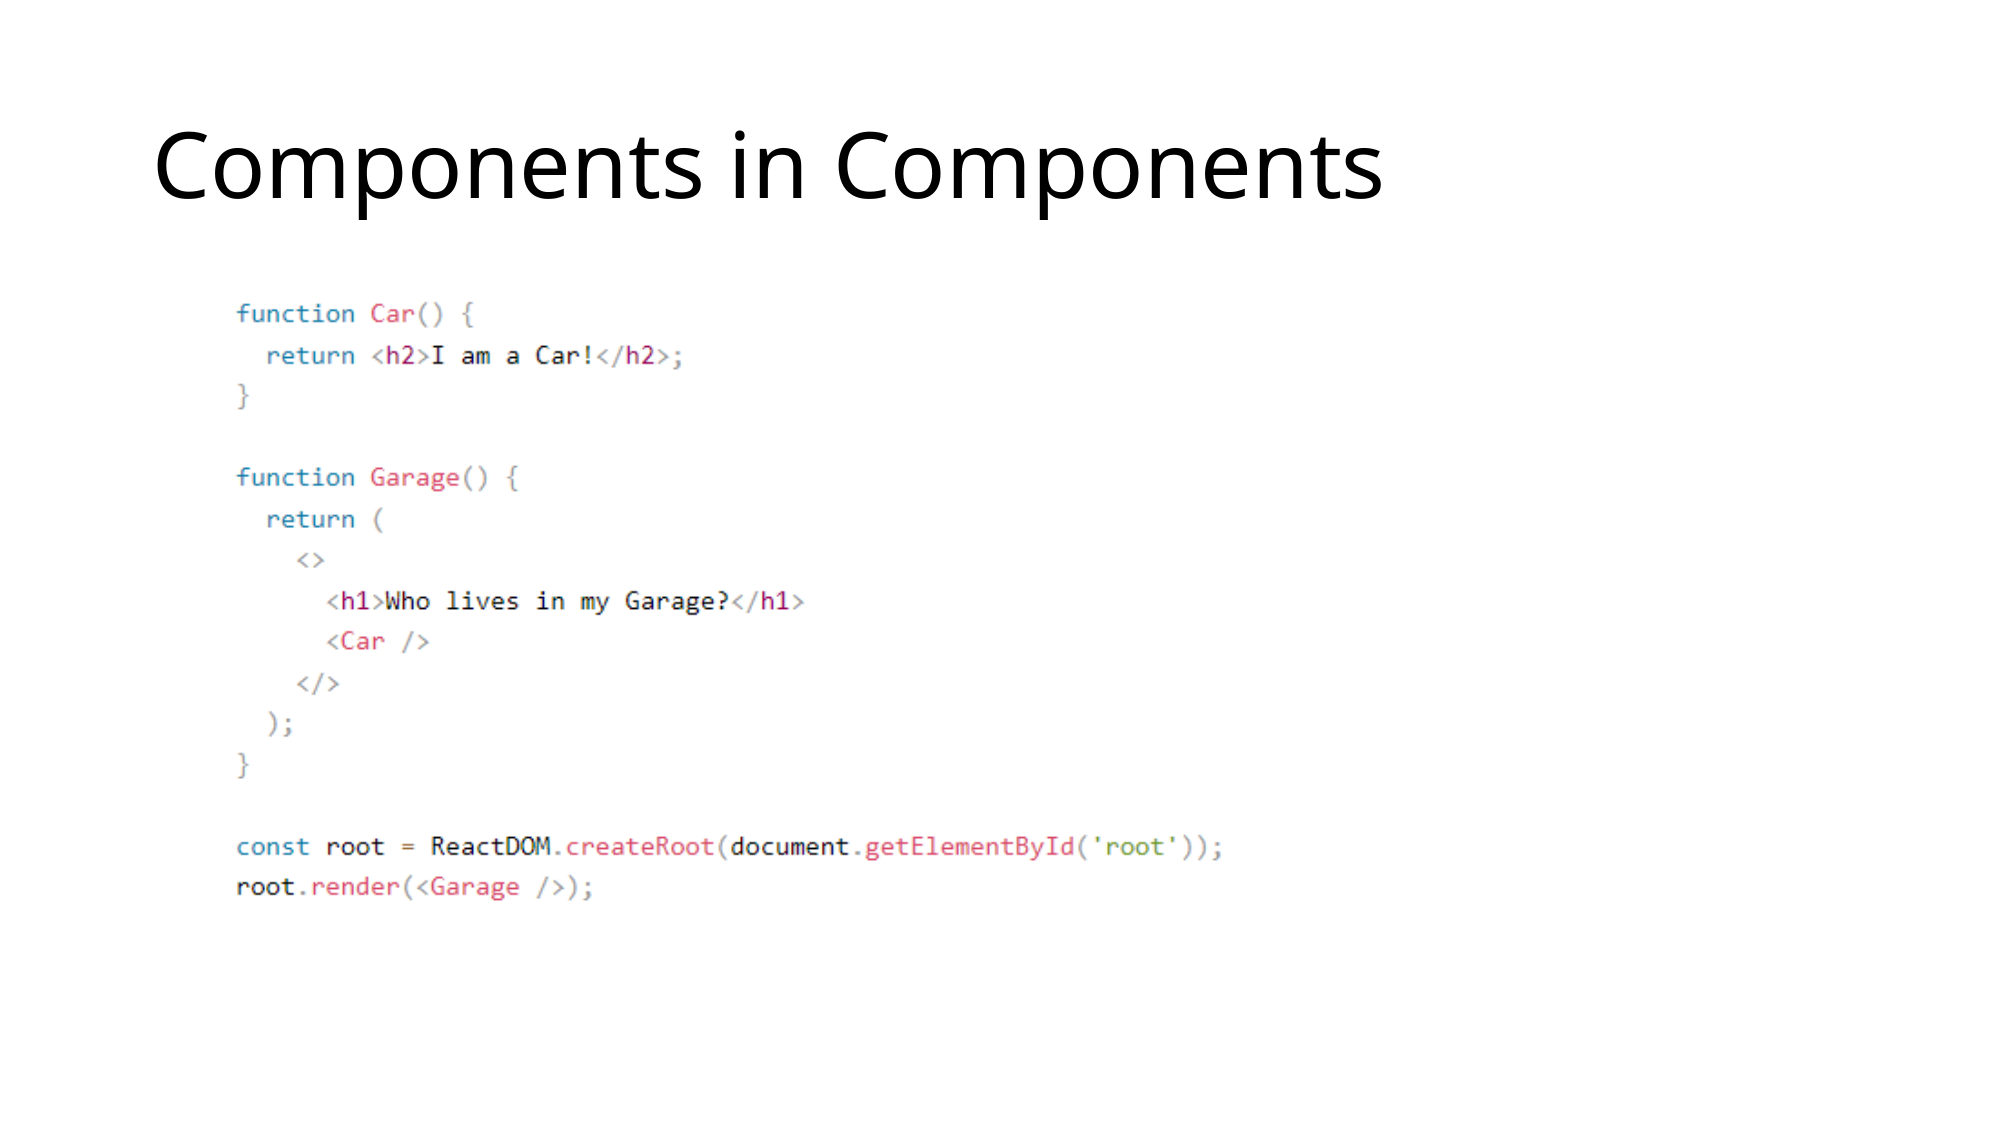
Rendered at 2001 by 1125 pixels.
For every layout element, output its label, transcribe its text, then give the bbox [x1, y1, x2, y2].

title Components in Components [137, 59, 1863, 278]
picture [225, 297, 1266, 928]
